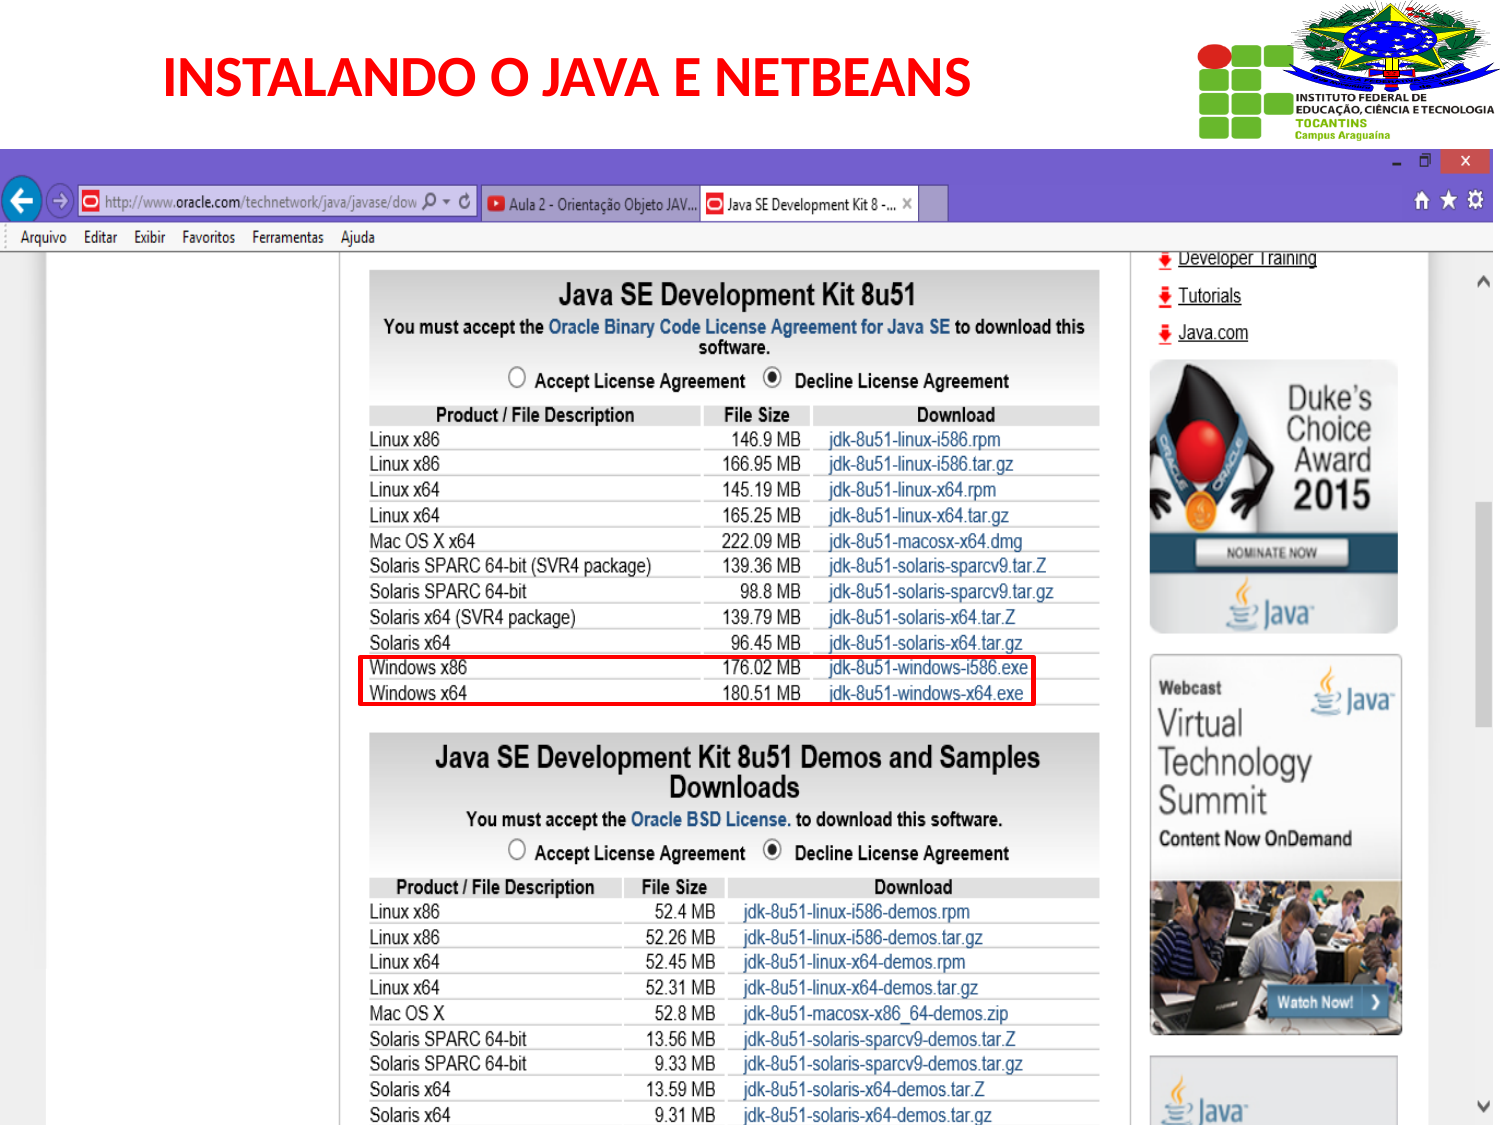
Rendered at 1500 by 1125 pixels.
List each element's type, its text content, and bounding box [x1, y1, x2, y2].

picture [1195, 0, 1500, 143]
picture [0, 148, 1494, 1125]
text_box INSTALANDO O JAVA E NETBEANS [29, 30, 1105, 116]
